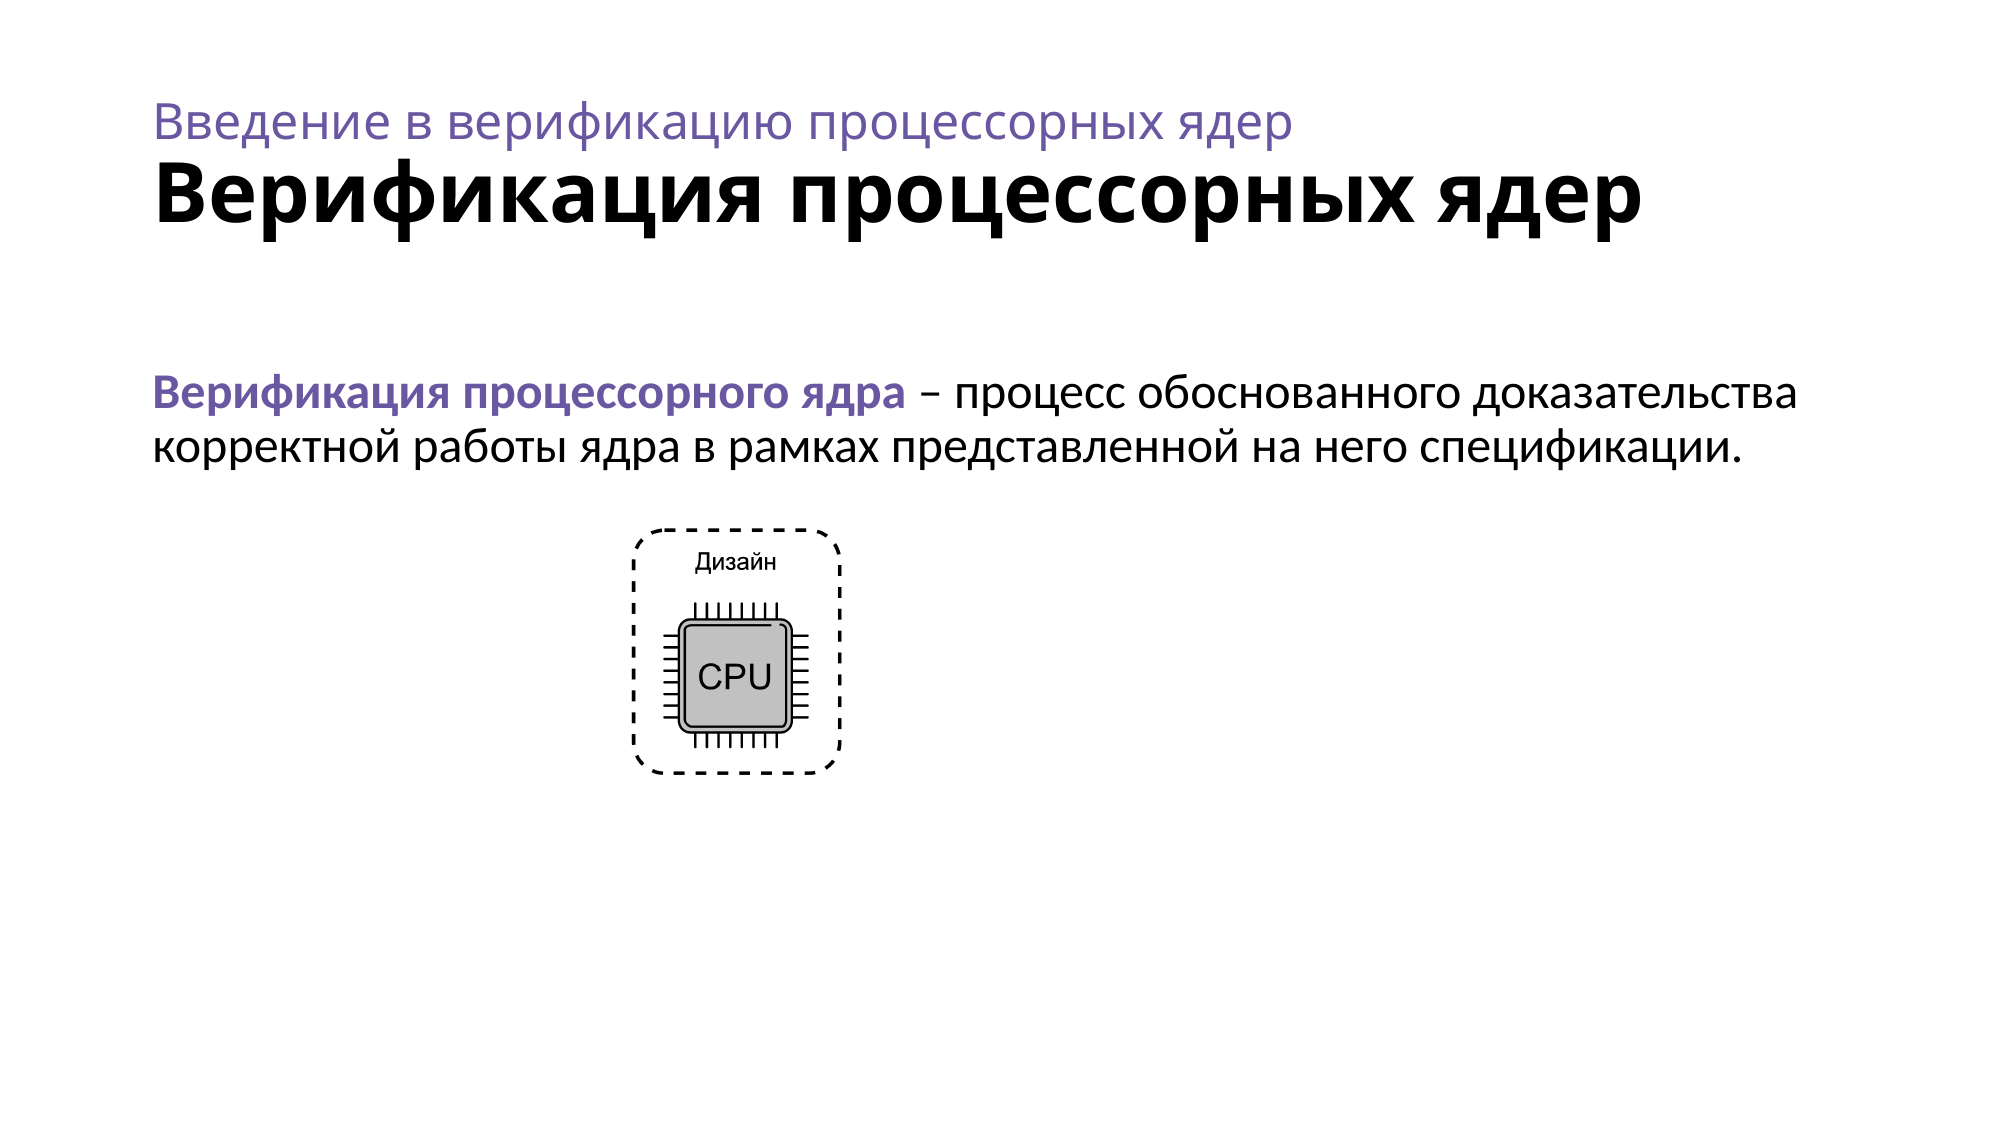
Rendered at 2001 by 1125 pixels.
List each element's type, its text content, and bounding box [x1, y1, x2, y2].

picture [630, 527, 1370, 1066]
title Введение в верификацию процессорных ядер Верификация процессорных ядер [137, 59, 1863, 277]
text_box Верификация процессорного ядра – процесс обоснованного доказательства корректной работы ядра в рамках представленной на него спецификации. [137, 277, 1863, 992]
